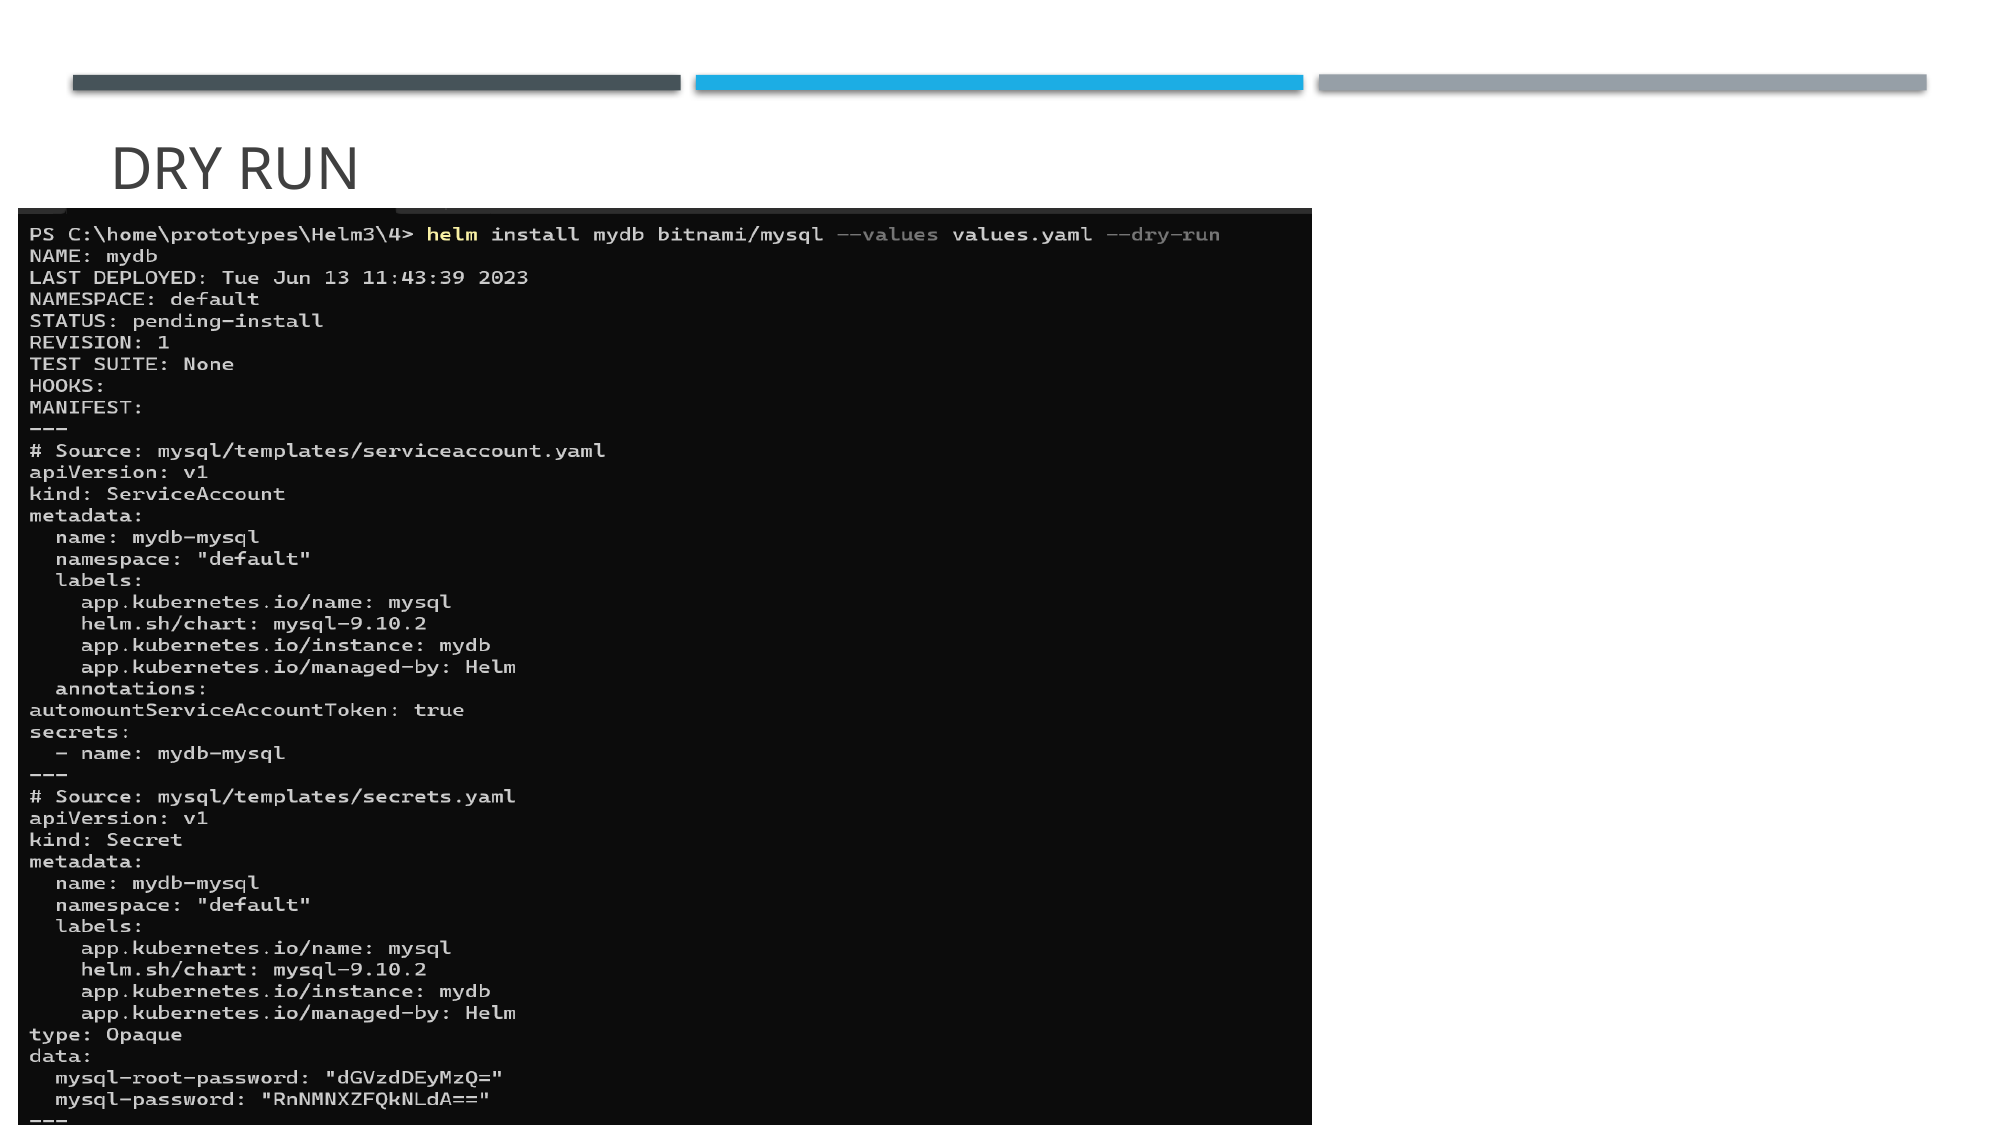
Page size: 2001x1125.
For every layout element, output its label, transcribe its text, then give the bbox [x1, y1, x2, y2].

picture [17, 207, 1312, 1125]
title Dry run [95, 115, 1905, 209]
